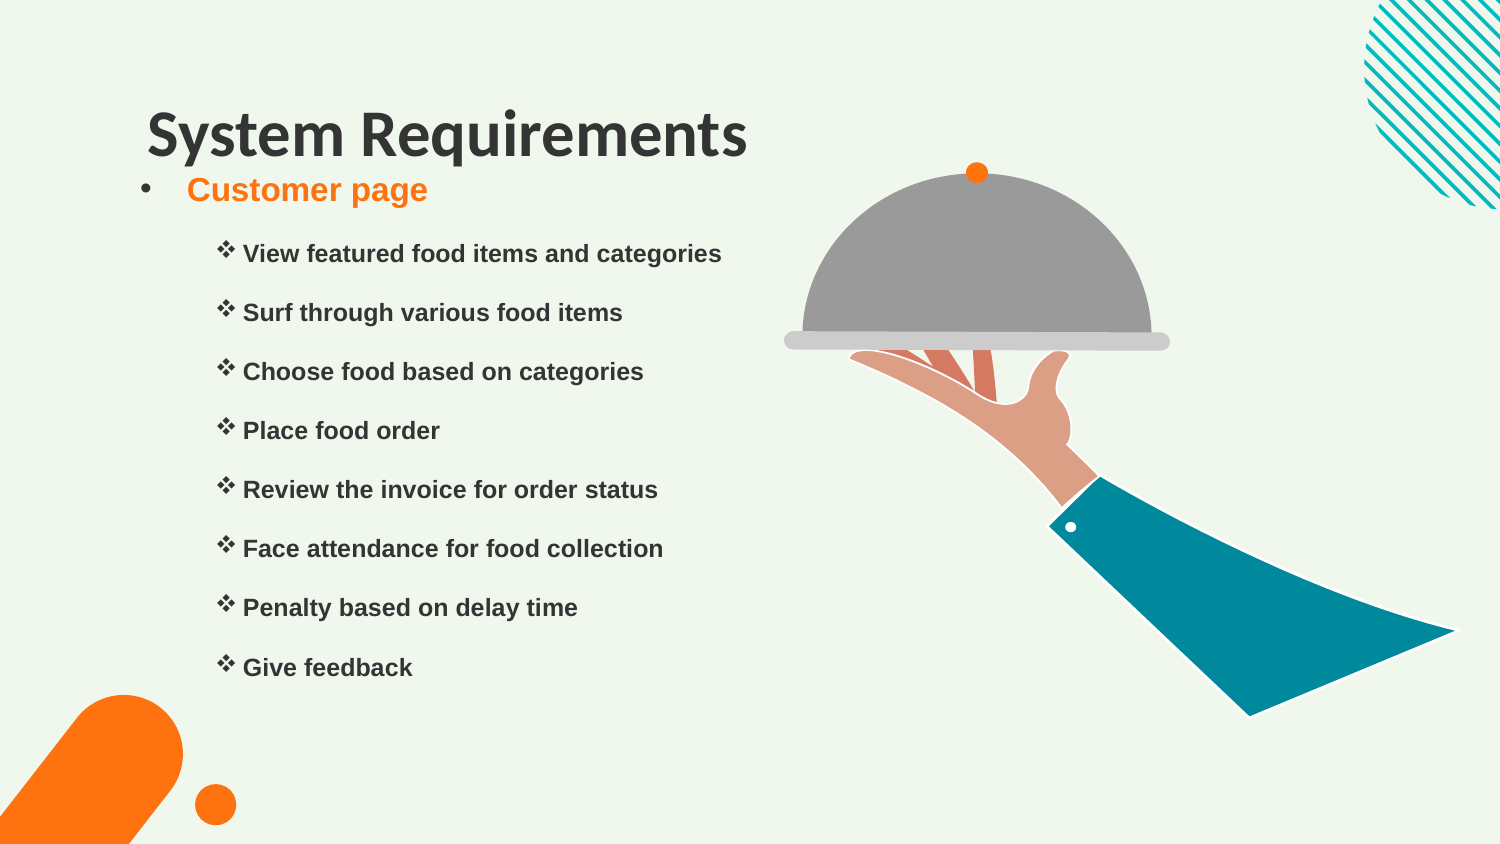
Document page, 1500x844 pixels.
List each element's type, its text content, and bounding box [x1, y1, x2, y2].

text_box Customer page View featured food items and categories Surf through various food items Choose food based on categories Place food order Review the invoice for order status Face attendance for food collection Penalty based on delay time Give feedback [124, 177, 801, 754]
text_box System Requirements [40, 76, 856, 177]
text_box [783, 162, 1460, 719]
